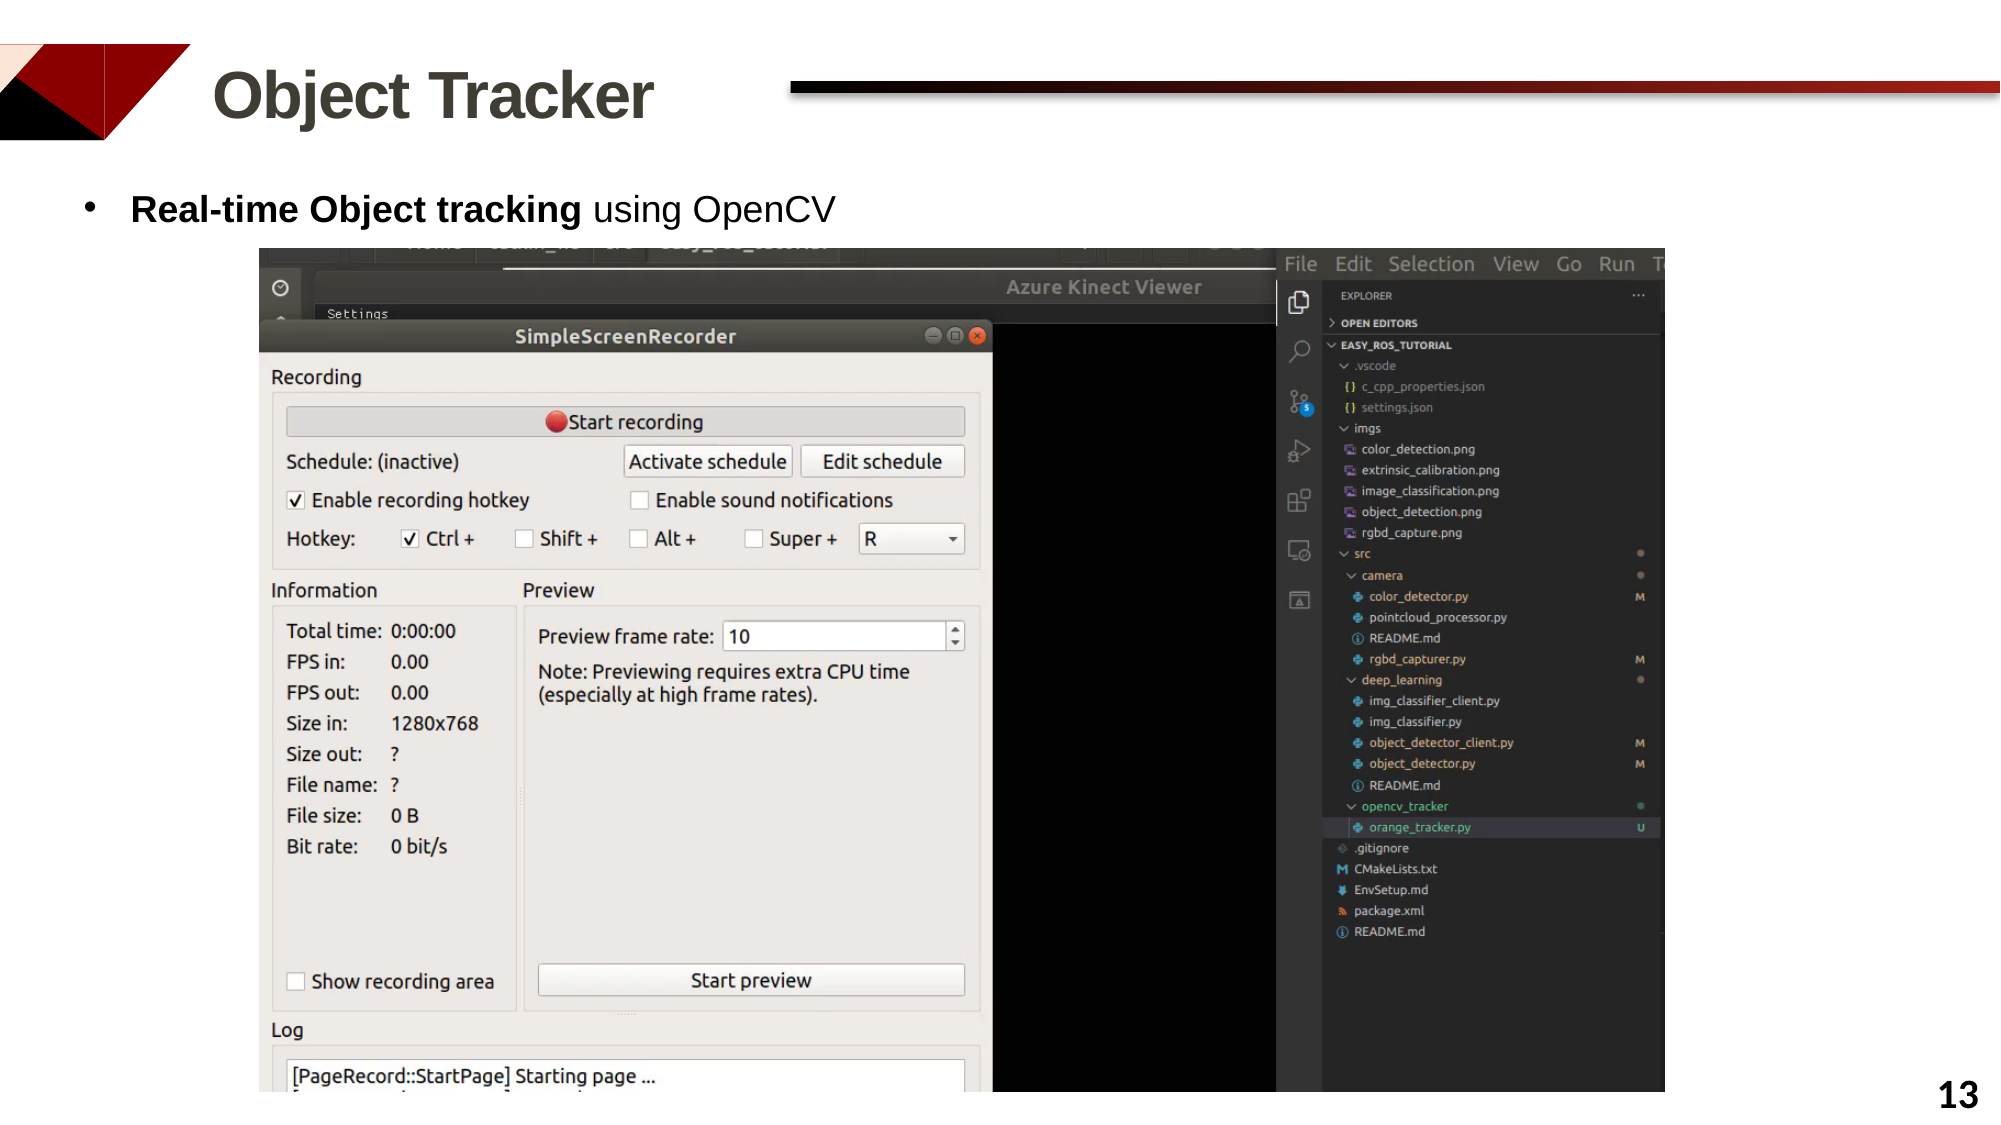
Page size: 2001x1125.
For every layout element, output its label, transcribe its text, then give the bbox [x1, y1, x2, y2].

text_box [0, 44, 191, 141]
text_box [258, 247, 1666, 1093]
text_box 13 [1915, 1059, 2000, 1125]
text_box Object Tracker [191, 44, 1422, 139]
text_box [1422, 80, 2000, 93]
text_box Real-time Object tracking using OpenCV [68, 177, 1855, 237]
